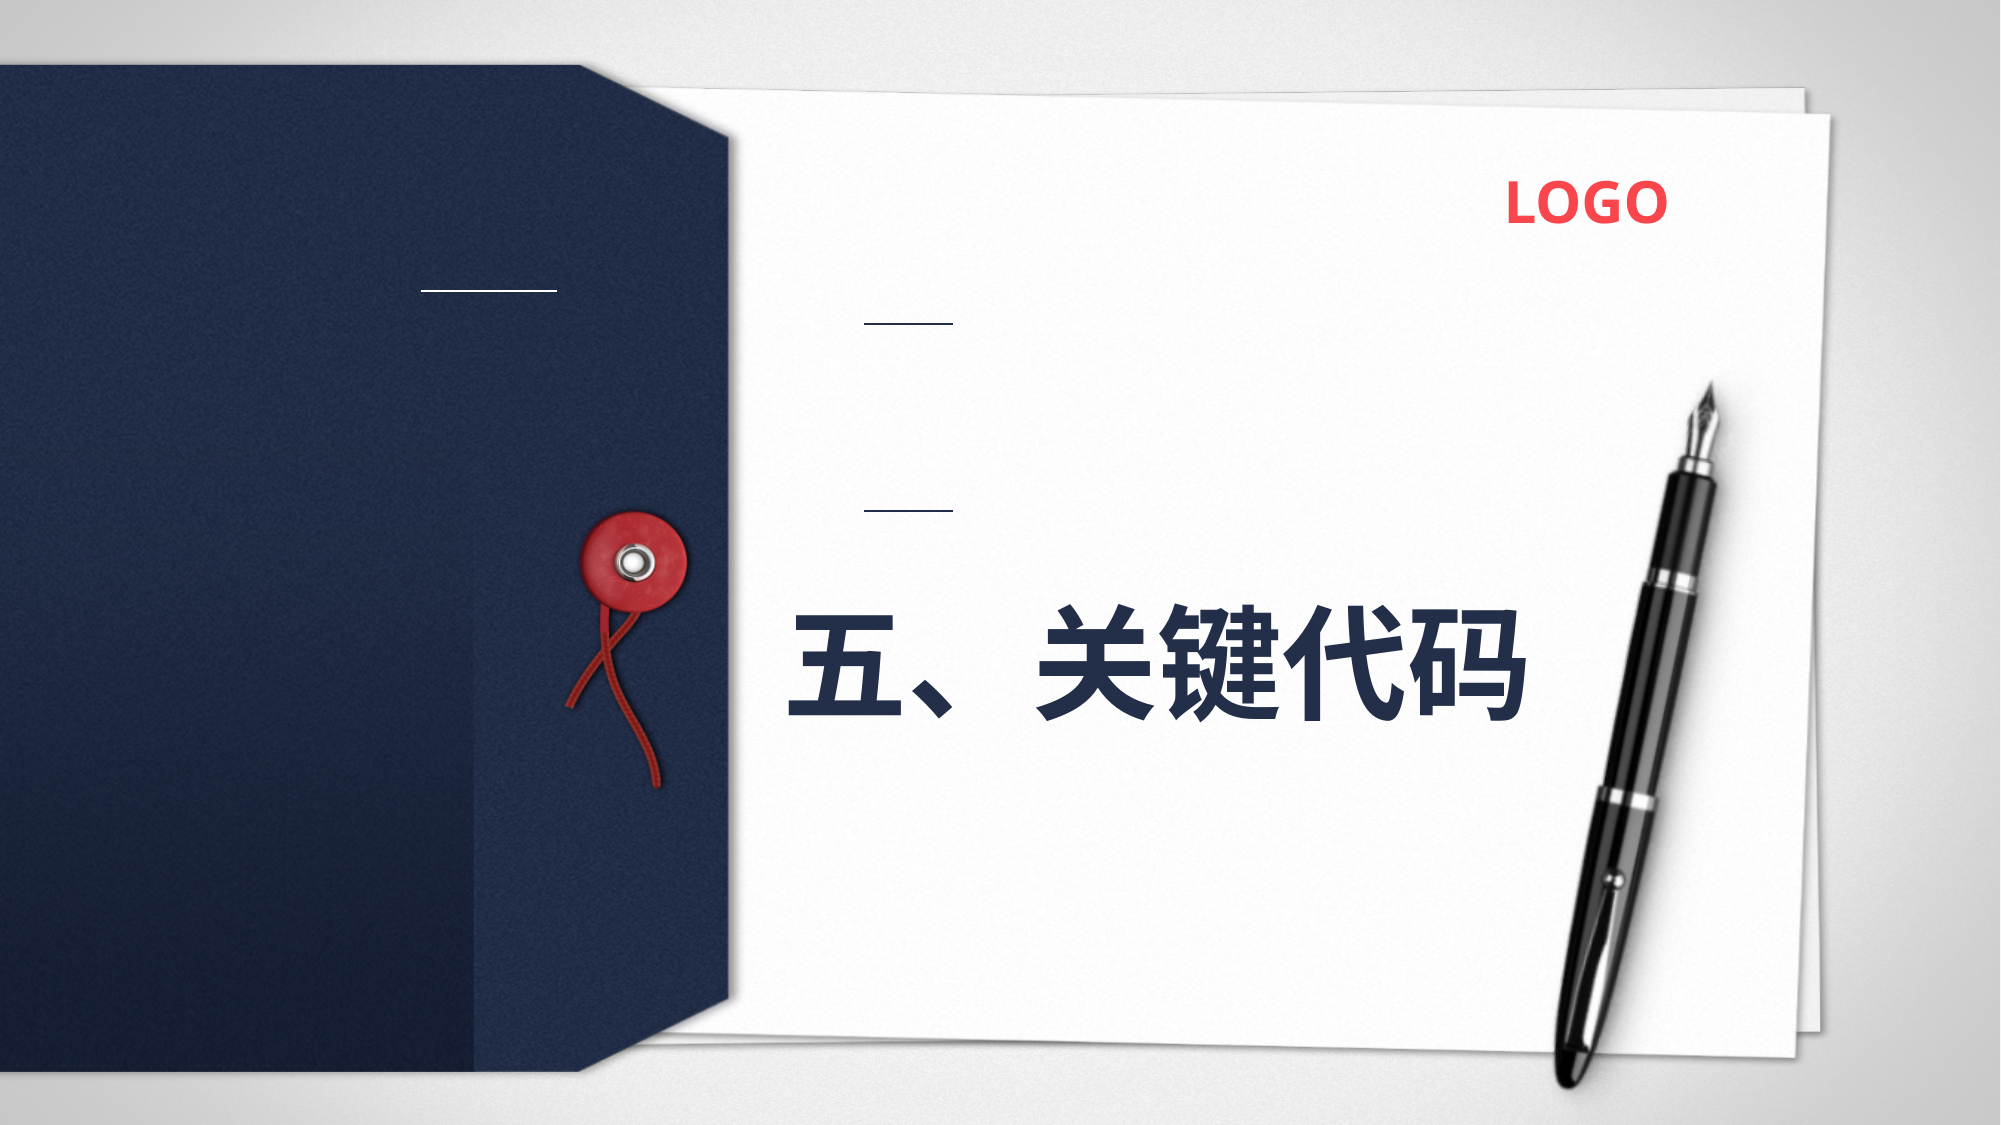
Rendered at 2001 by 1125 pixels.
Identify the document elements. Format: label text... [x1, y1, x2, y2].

picture [0, 0, 2001, 1125]
text_box LOGO [1488, 157, 1714, 247]
text_box 五、关键代码 [767, 578, 1548, 744]
